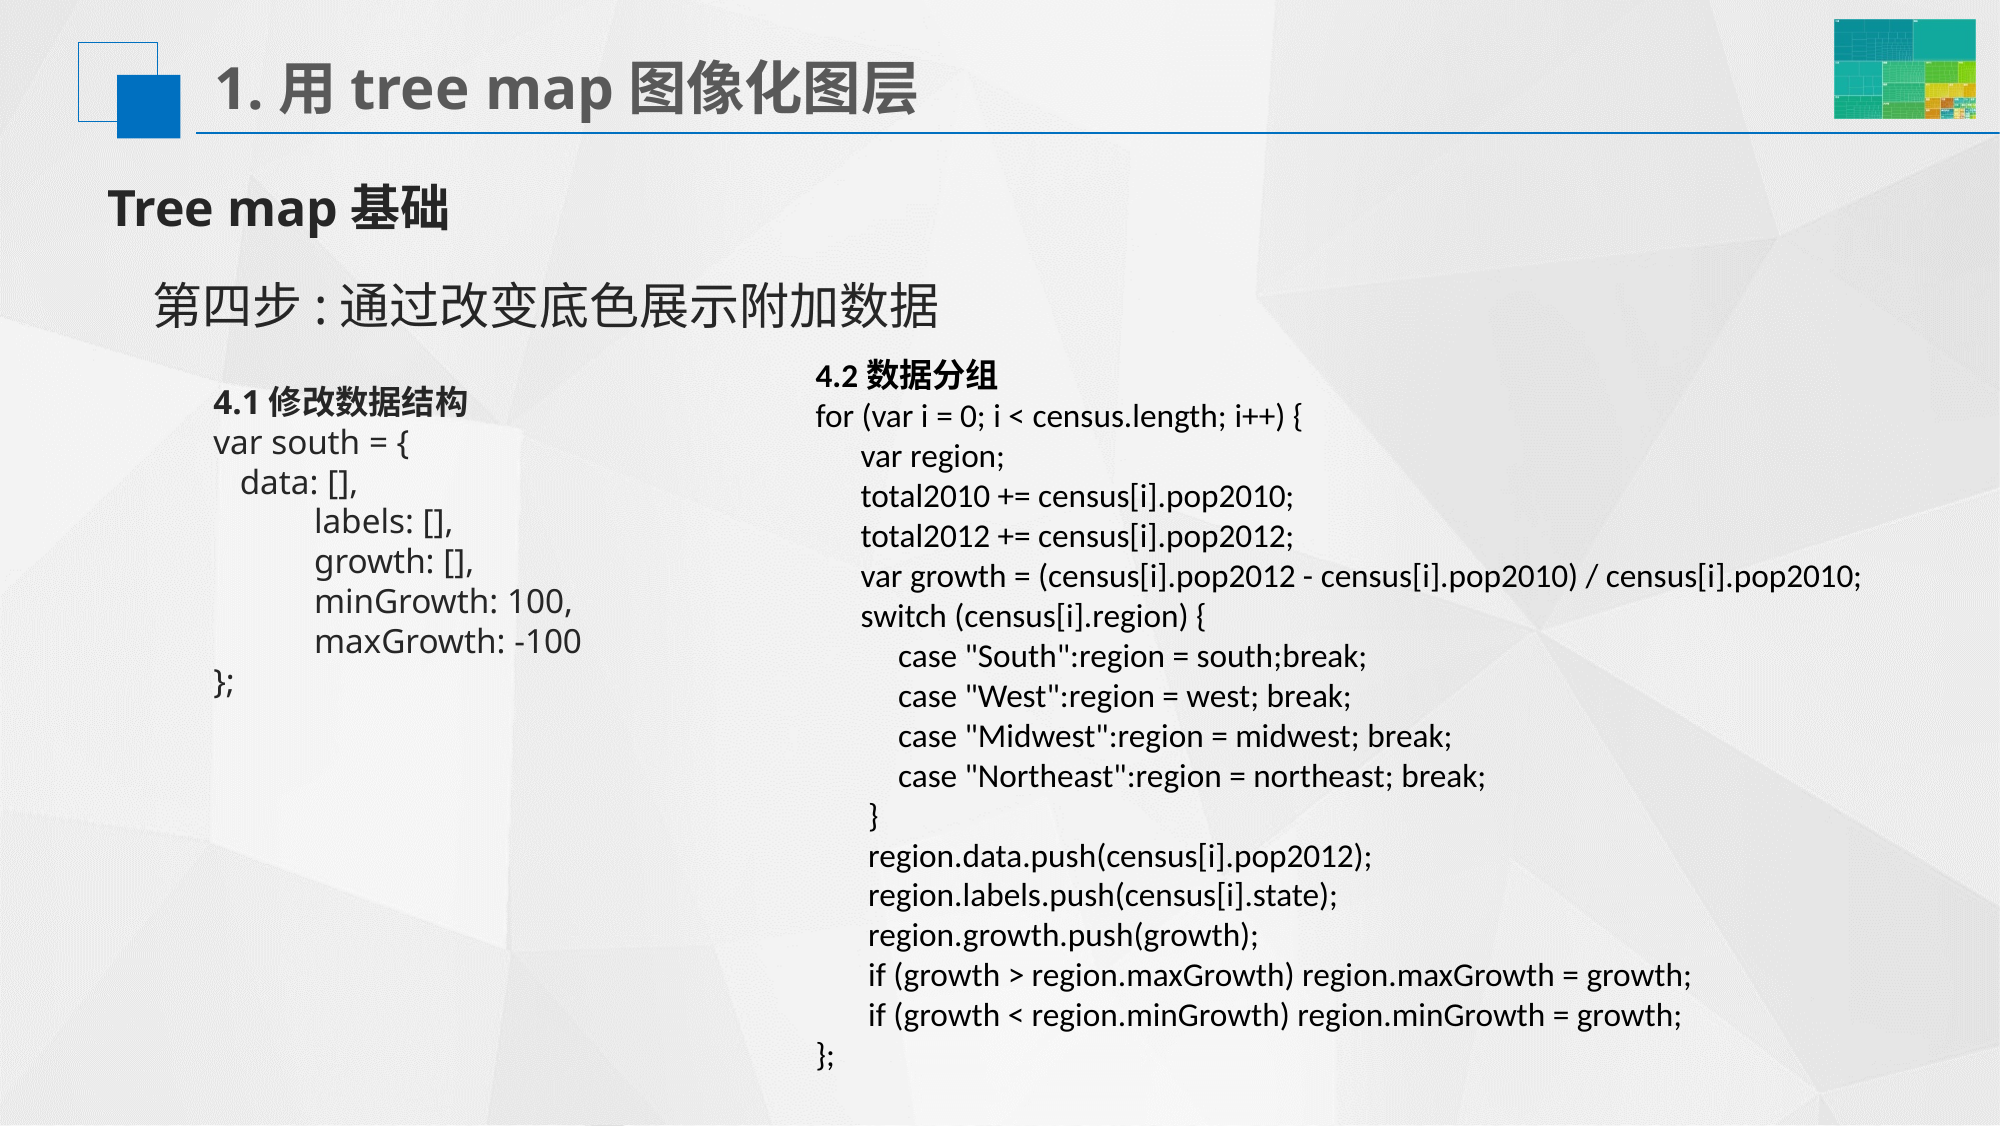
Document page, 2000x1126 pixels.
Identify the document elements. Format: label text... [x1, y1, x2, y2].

text_box Tree map基础 [42, 169, 652, 244]
text_box 4.2数据分组 for (var i = 0; i < census.length; i++) { var region; total2010 += census[i].pop2010; total2012 += census[i].pop2012; var growth = (census[i].pop2012 - census[i].pop2010) / census[i].pop2010; switch (census[i].region) { case "South":region = south;break; case "West":region = west; break; case "Midwest":region = midwest; break; case "Northeast":region = northeast; break; } region.data.push(census[i].pop2012); region.labels.push(census[i].state); region.growth.push(growth); if (growth > region.maxGrowth) region.maxGrowth = growth; if (growth < region.minGrowth) region.minGrowth = growth; }; [800, 347, 1999, 1081]
text_box 第四步:通过改变底色展示附加数据 [137, 267, 1138, 342]
title 1.用tree map图像化图层 [194, 42, 1378, 130]
text_box 4.1修改数据结构 var south = { data: [], labels: [], growth: [], minGrowth: 100, maxGrowth: -100 }; [149, 373, 670, 708]
picture [0, 0, 2000, 1126]
